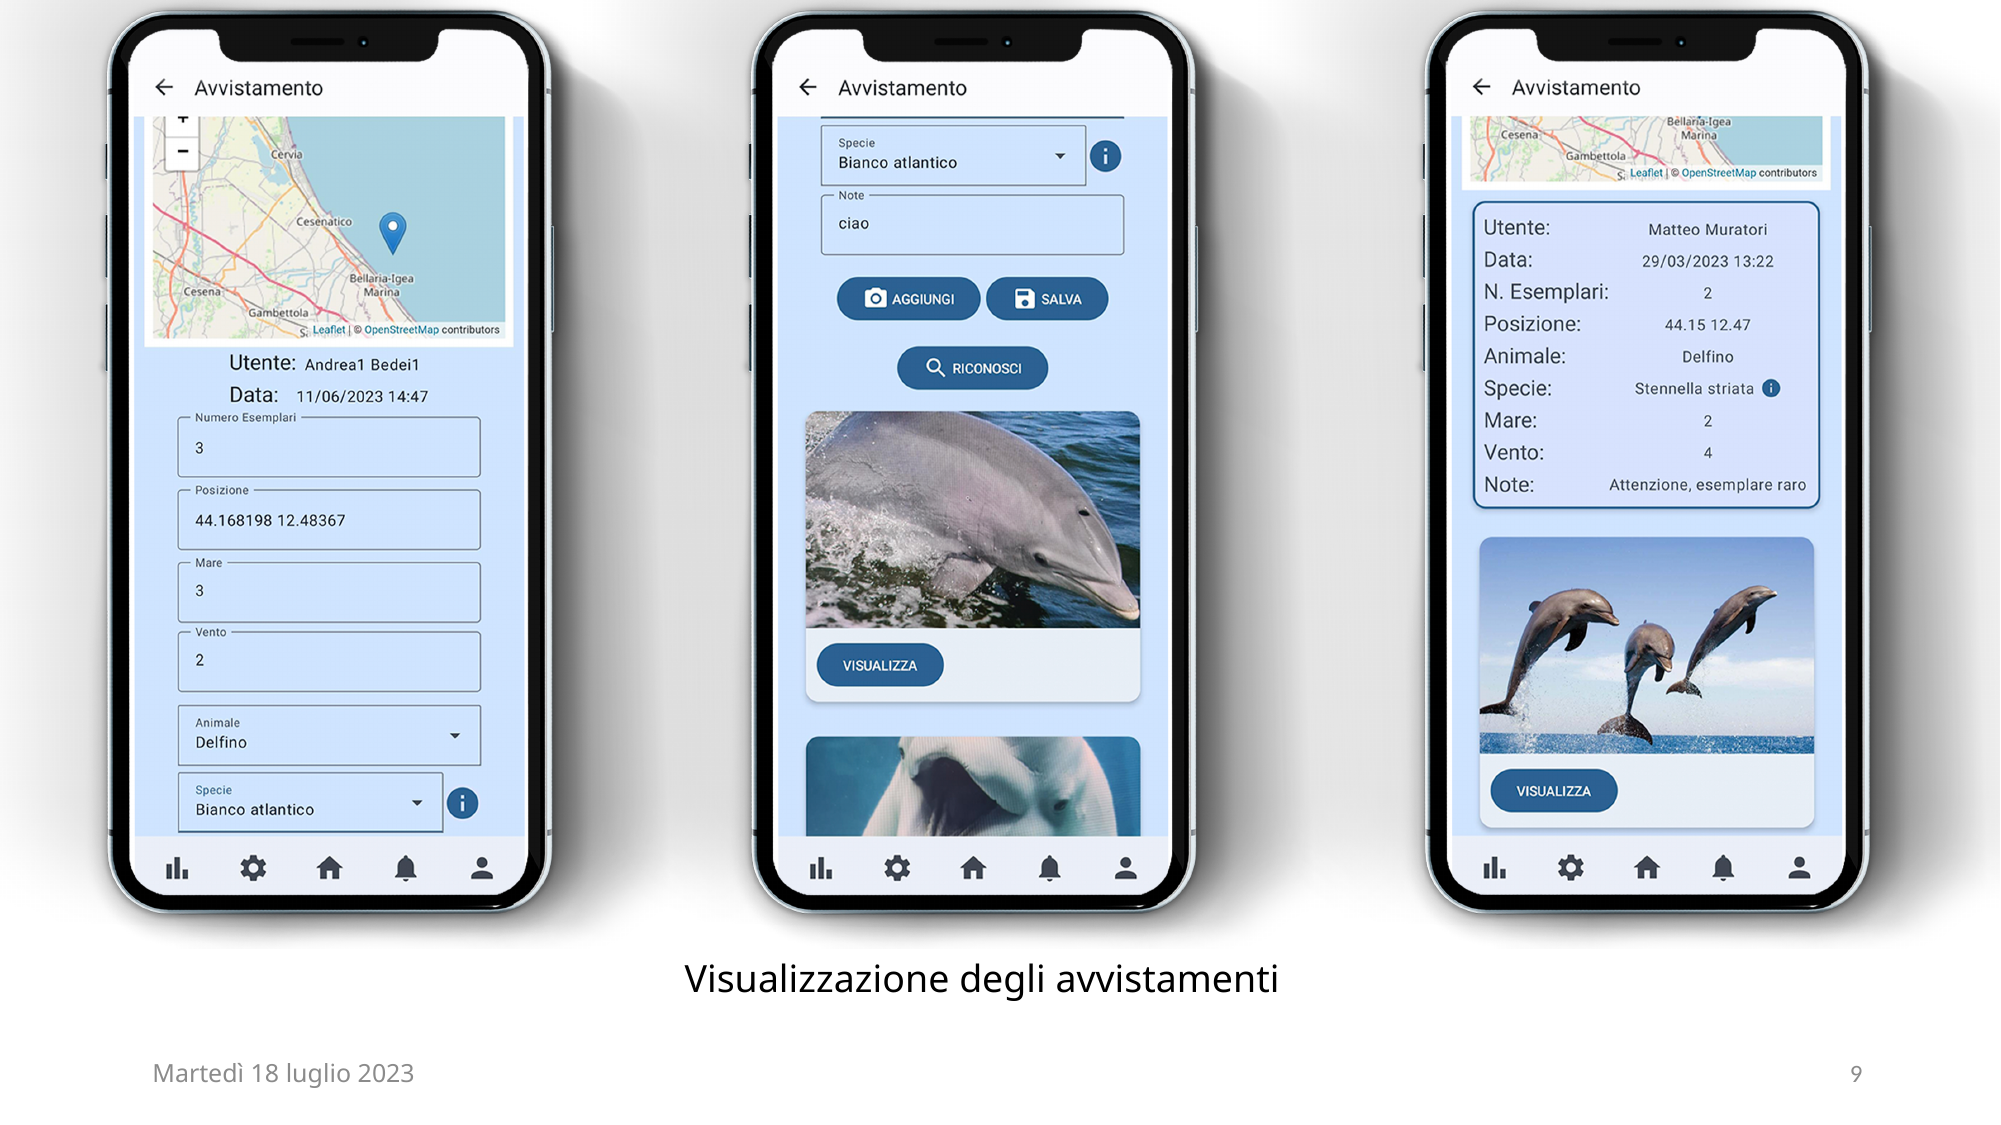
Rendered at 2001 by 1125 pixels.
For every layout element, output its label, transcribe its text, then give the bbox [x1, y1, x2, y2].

slide_number Martedì 18 luglio 2023 [137, 1042, 588, 1103]
text_box Visualizzazione degli avvistamenti [669, 949, 1295, 1008]
picture [0, 0, 2000, 949]
slide_number 9 [1412, 1042, 1863, 1103]
